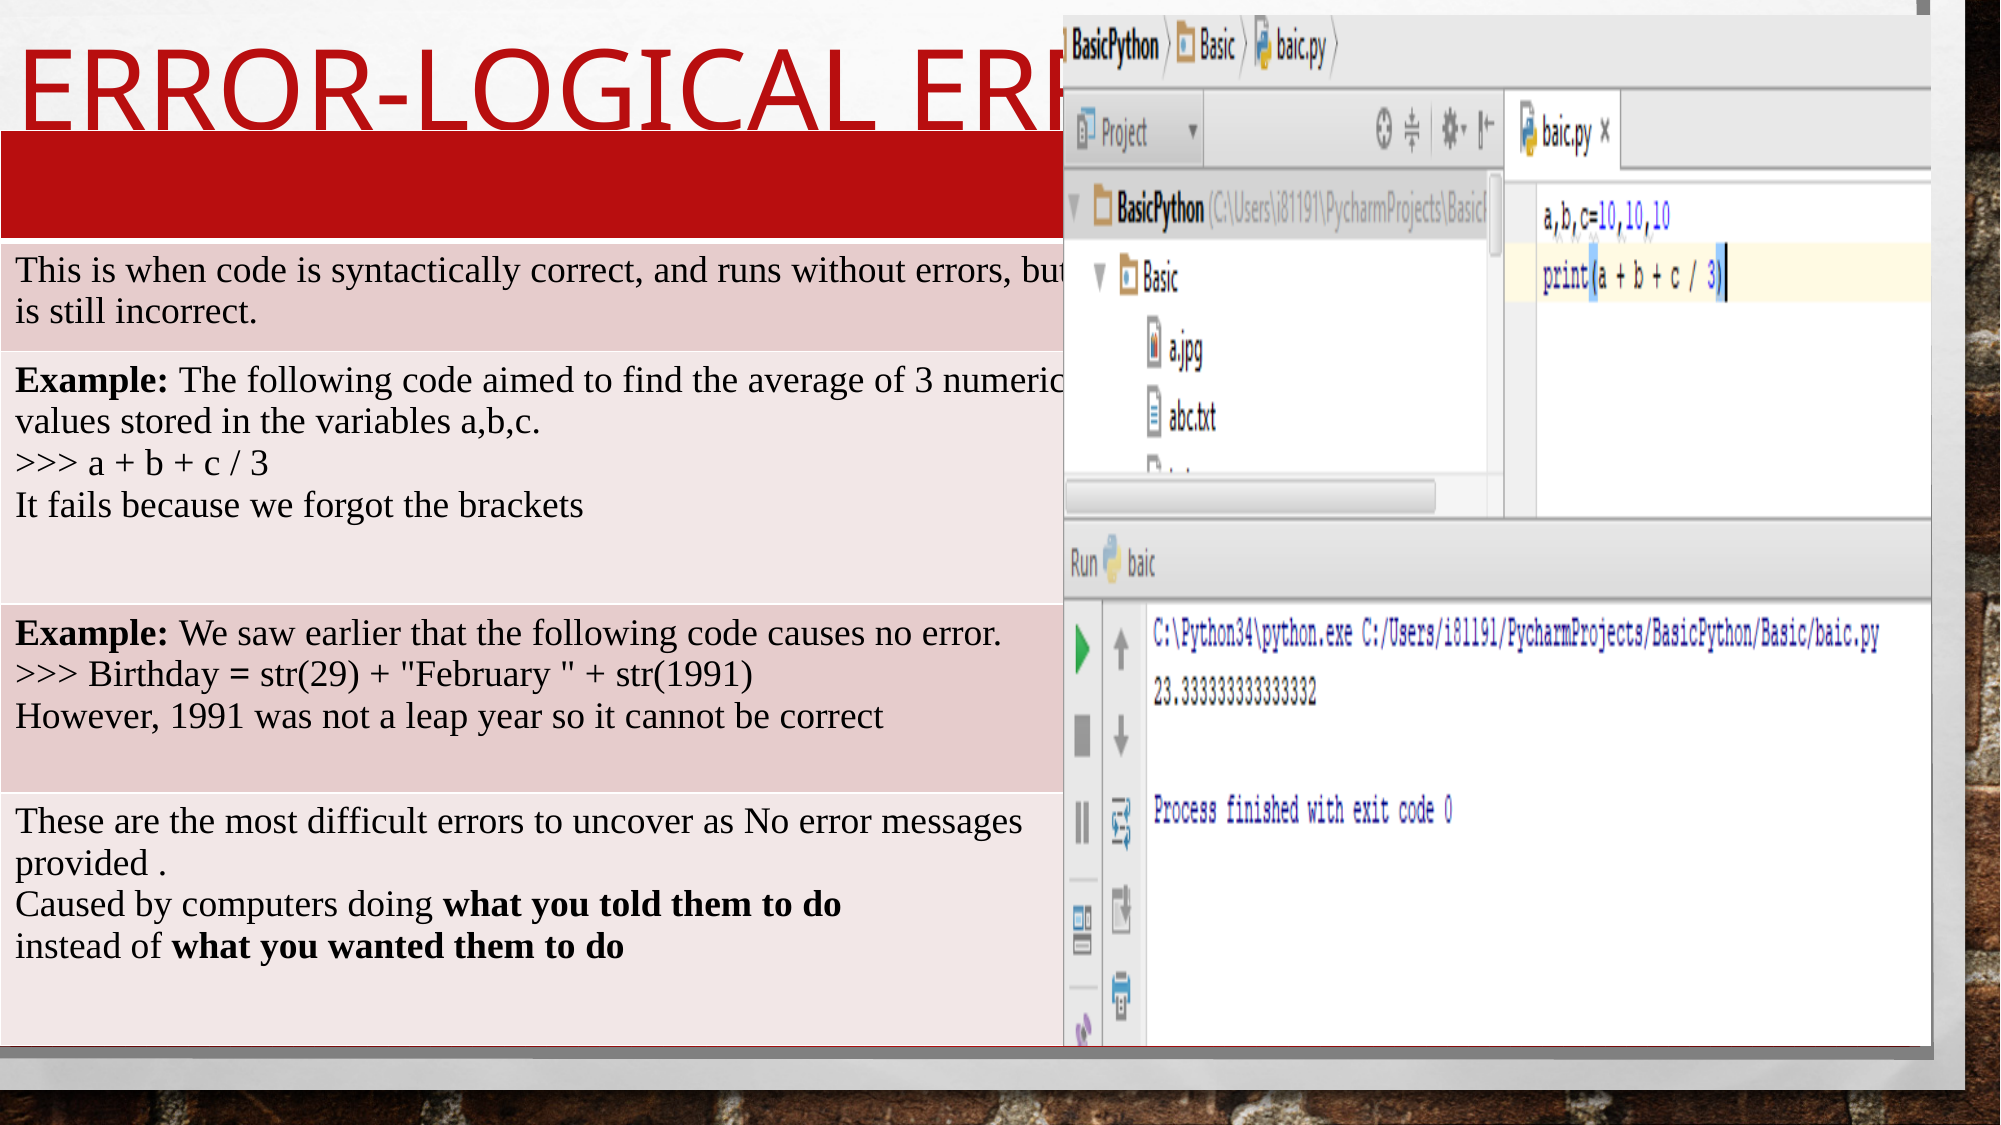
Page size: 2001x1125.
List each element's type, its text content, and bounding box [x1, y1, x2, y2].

table_cell These are the most difficult errors to uncover as No error messages provided . Caused by computers doing what you told them to do instead of what you wanted them to do [1, 794, 1063, 1045]
table_cell Example: The following code aimed to find the average of 3 numerical values stored in the variables a,b,c. >>> a + b + c / 3 It fails because we forgot the brackets [1, 352, 1063, 603]
title Error-logical error [0, 0, 1706, 130]
picture [1063, 14, 1931, 1046]
picture [0, 0, 2000, 1125]
table_cell Example: We saw earlier that the following code causes no error. >>> Birthday = str(29) + "February " + str(1991) However, 1991 was not a leap year so it cannot be correct [1, 605, 1063, 792]
table_cell This is when code is syntactically correct, and runs without errors, but is still incorrect. [1, 244, 1063, 351]
table_header [1, 131, 1063, 238]
